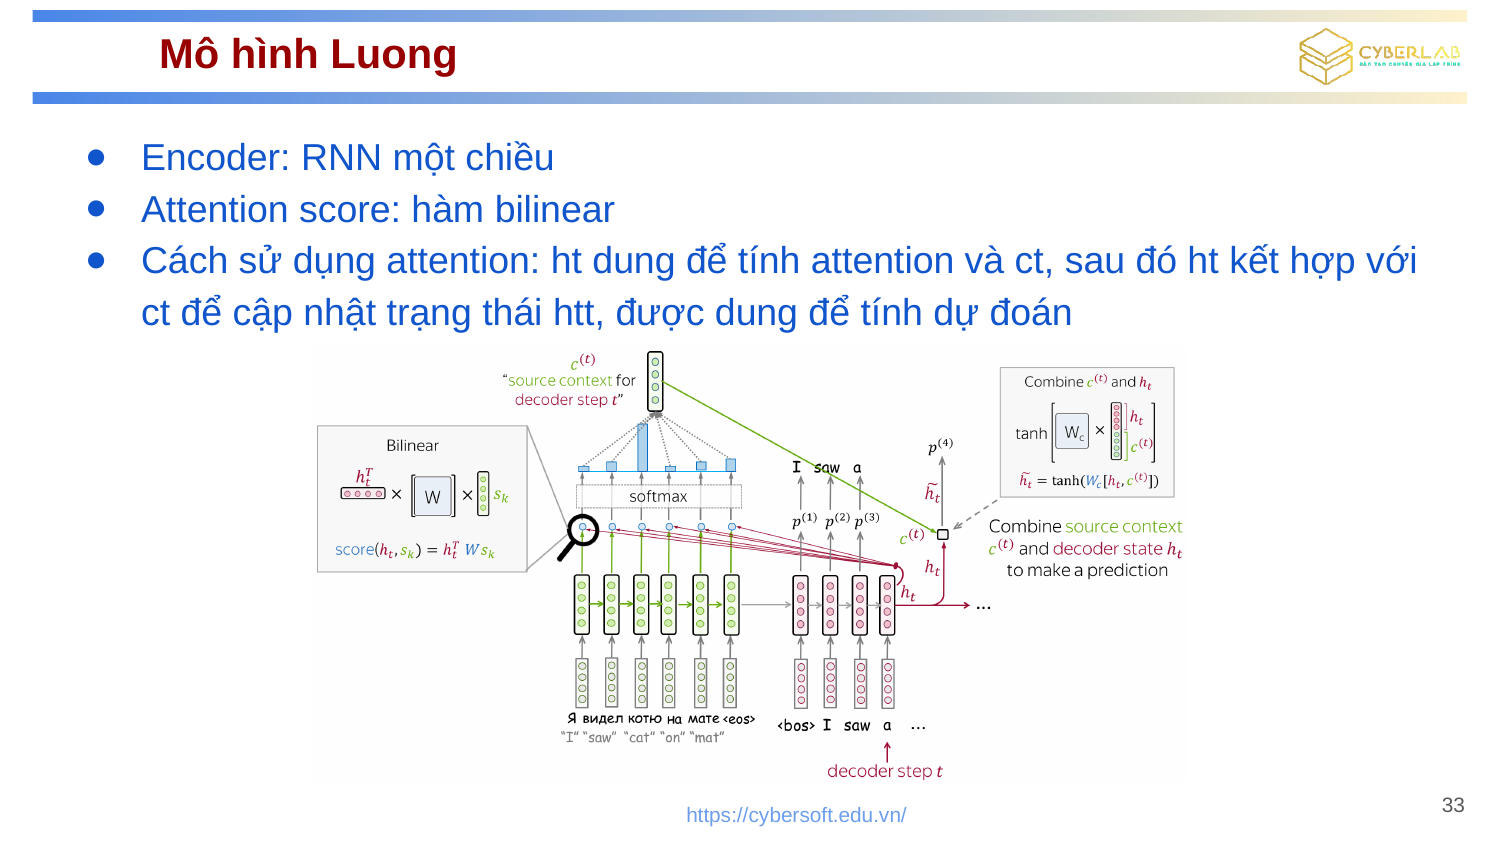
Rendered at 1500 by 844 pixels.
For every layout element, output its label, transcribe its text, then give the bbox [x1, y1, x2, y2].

list Encoder: RNN một chiều Attention score: hàm bilinear Cách sử dụng attention: ht dung để tính attention và ct, sau đó ht kết hợp với ct để cập nhật trạng thái htt, được dung để tính dự đoán [51, 111, 1449, 762]
picture [1449, 28, 1468, 85]
slide_number 33 [1389, 782, 1480, 830]
title Mô hình Luong [144, 12, 1449, 93]
picture [312, 344, 1188, 783]
